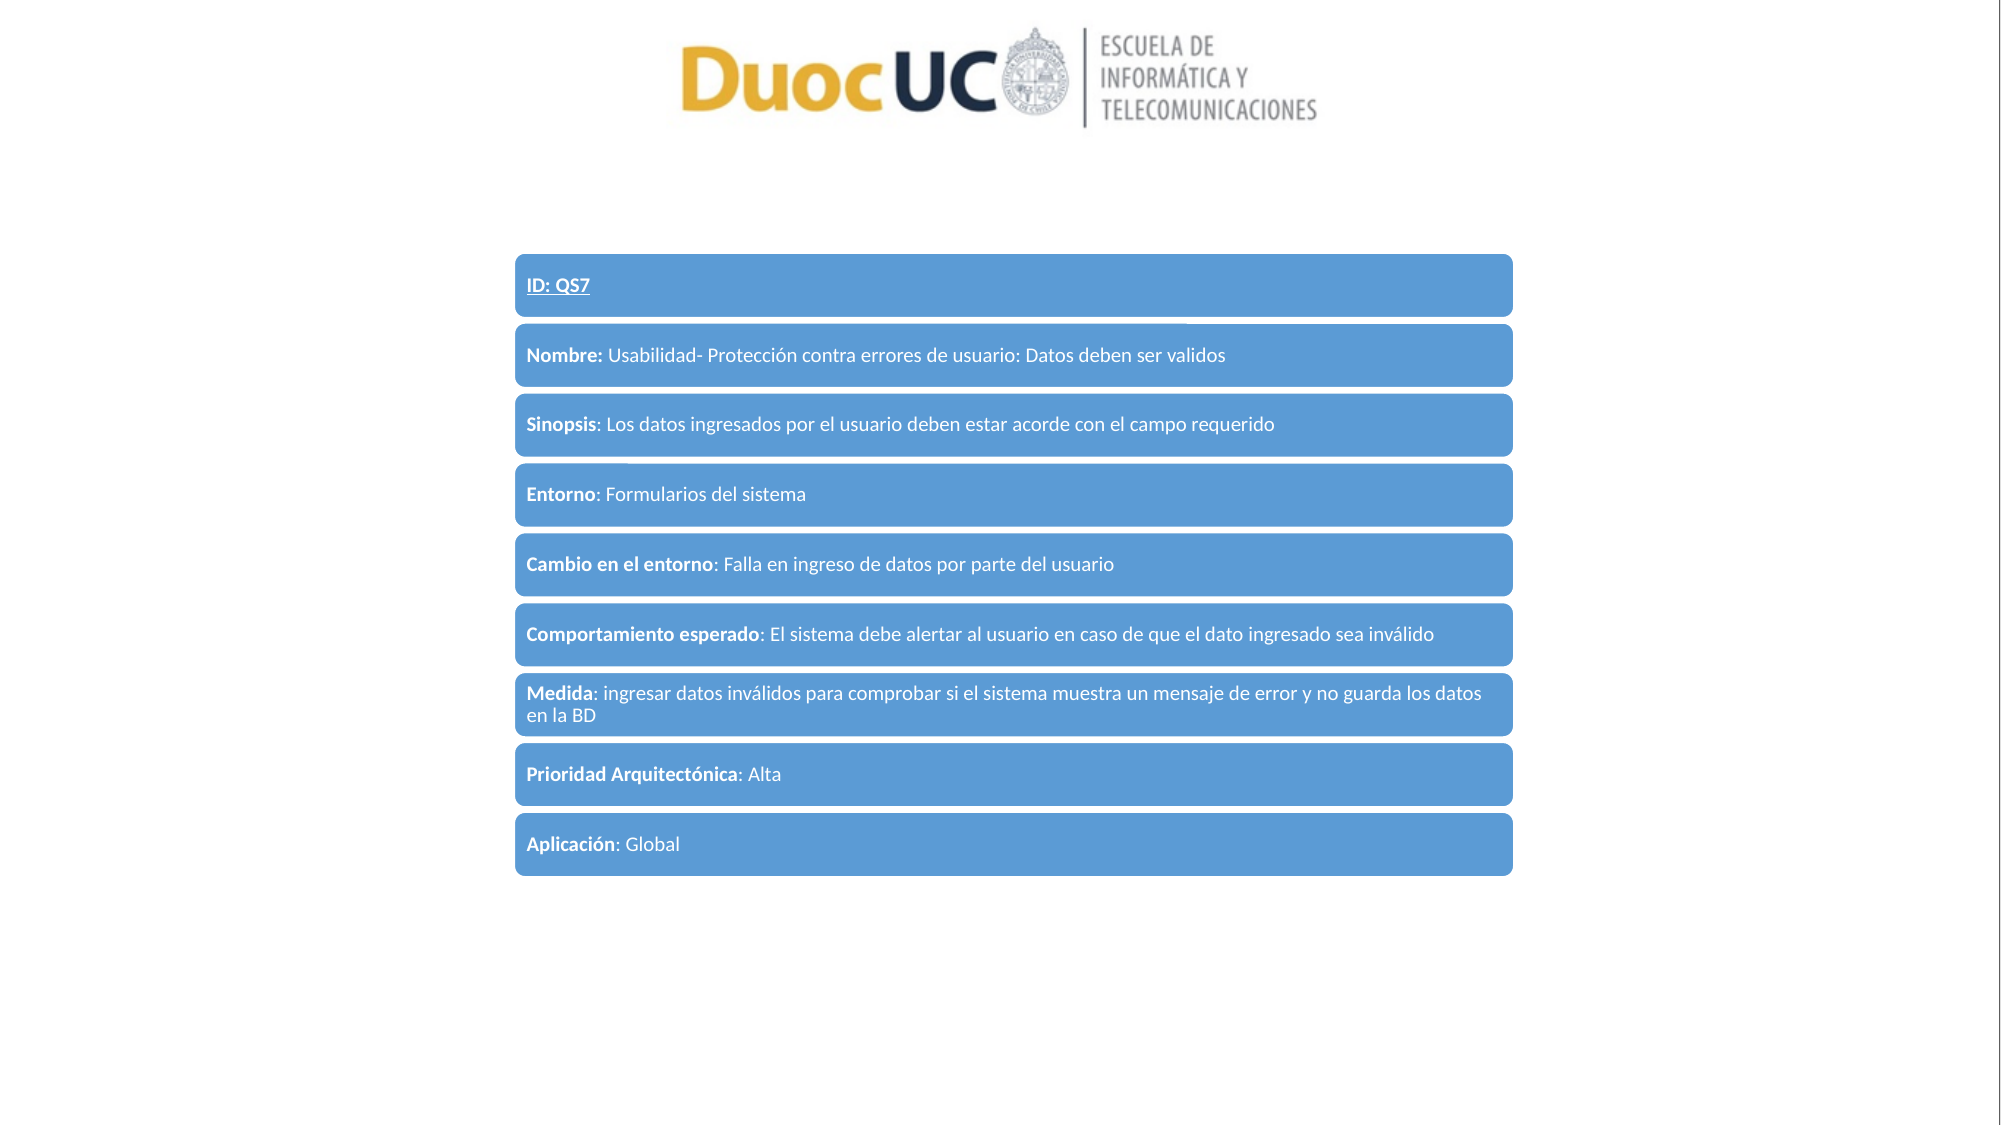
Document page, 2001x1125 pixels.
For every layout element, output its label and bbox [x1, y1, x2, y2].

picture [0, 0, 2001, 1125]
text_box [514, 239, 1515, 891]
